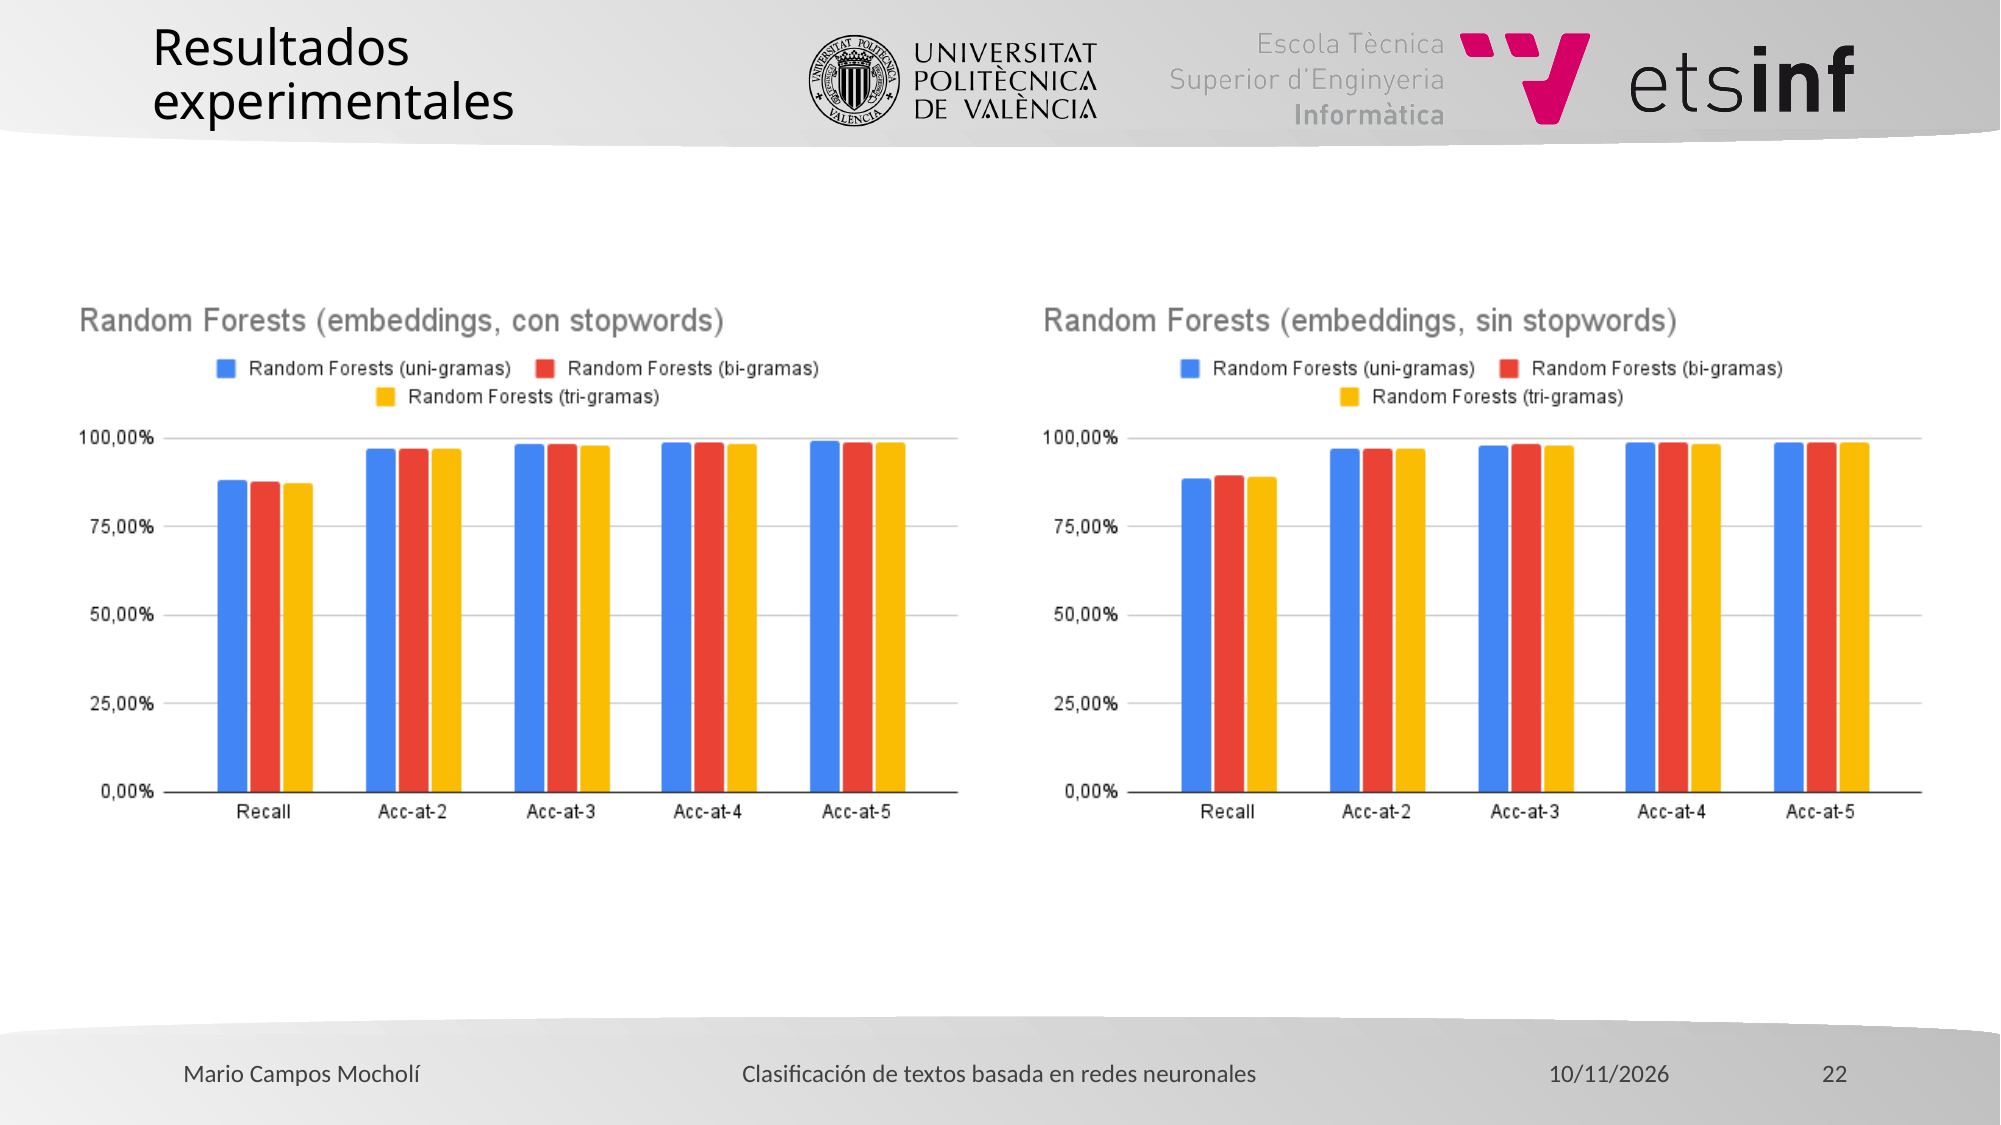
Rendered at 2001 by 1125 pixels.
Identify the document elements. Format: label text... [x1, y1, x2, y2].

picture [49, 272, 987, 853]
title Resultados experimentales [137, 26, 782, 128]
picture [1156, 21, 1865, 142]
picture [782, 20, 1123, 141]
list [1012, 272, 1951, 853]
slide_number 22 [1780, 1042, 1863, 1103]
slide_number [1533, 1042, 1756, 1103]
